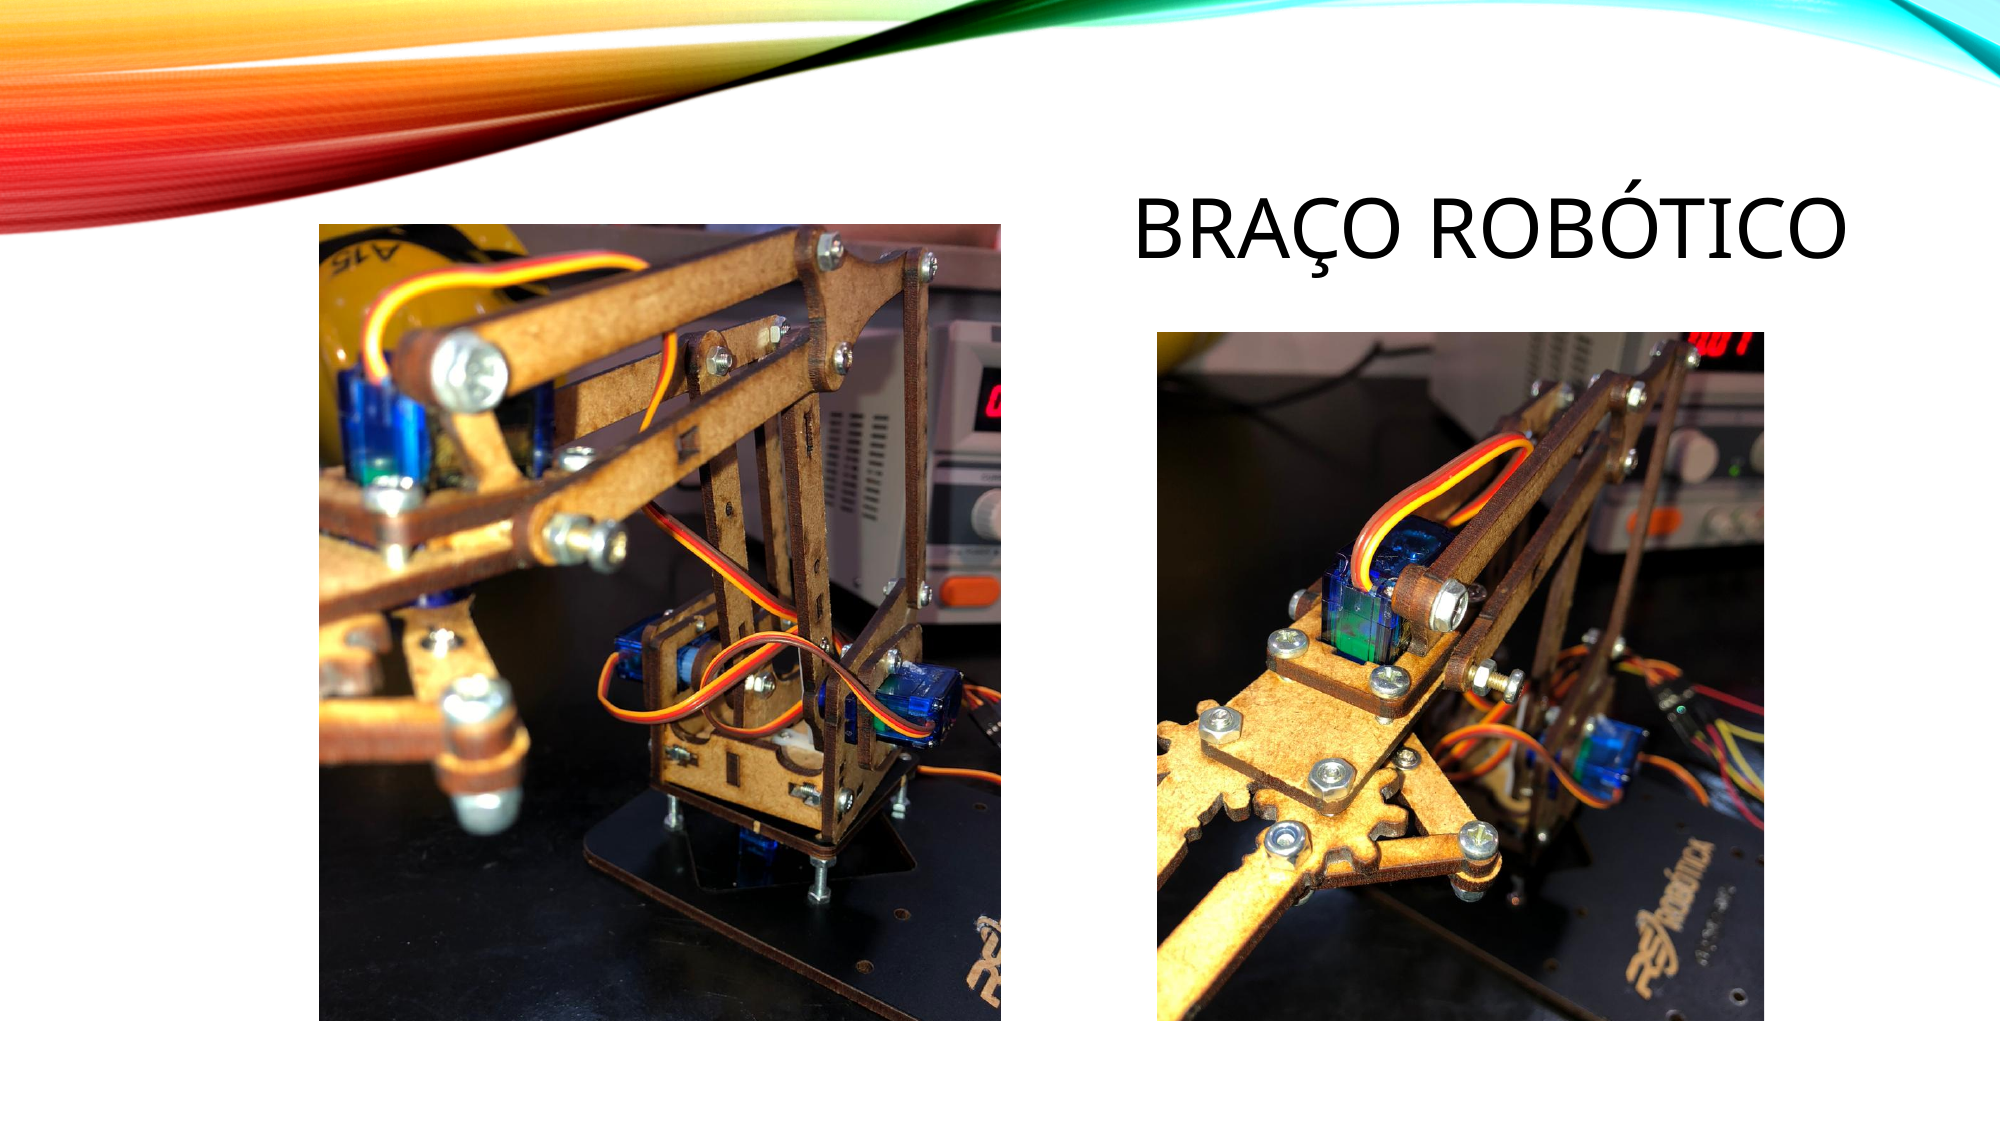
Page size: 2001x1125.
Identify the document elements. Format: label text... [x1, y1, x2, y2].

title Braço robótico [474, 125, 1888, 338]
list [1156, 331, 1765, 1022]
picture [0, 0, 2000, 237]
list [318, 223, 1035, 1022]
